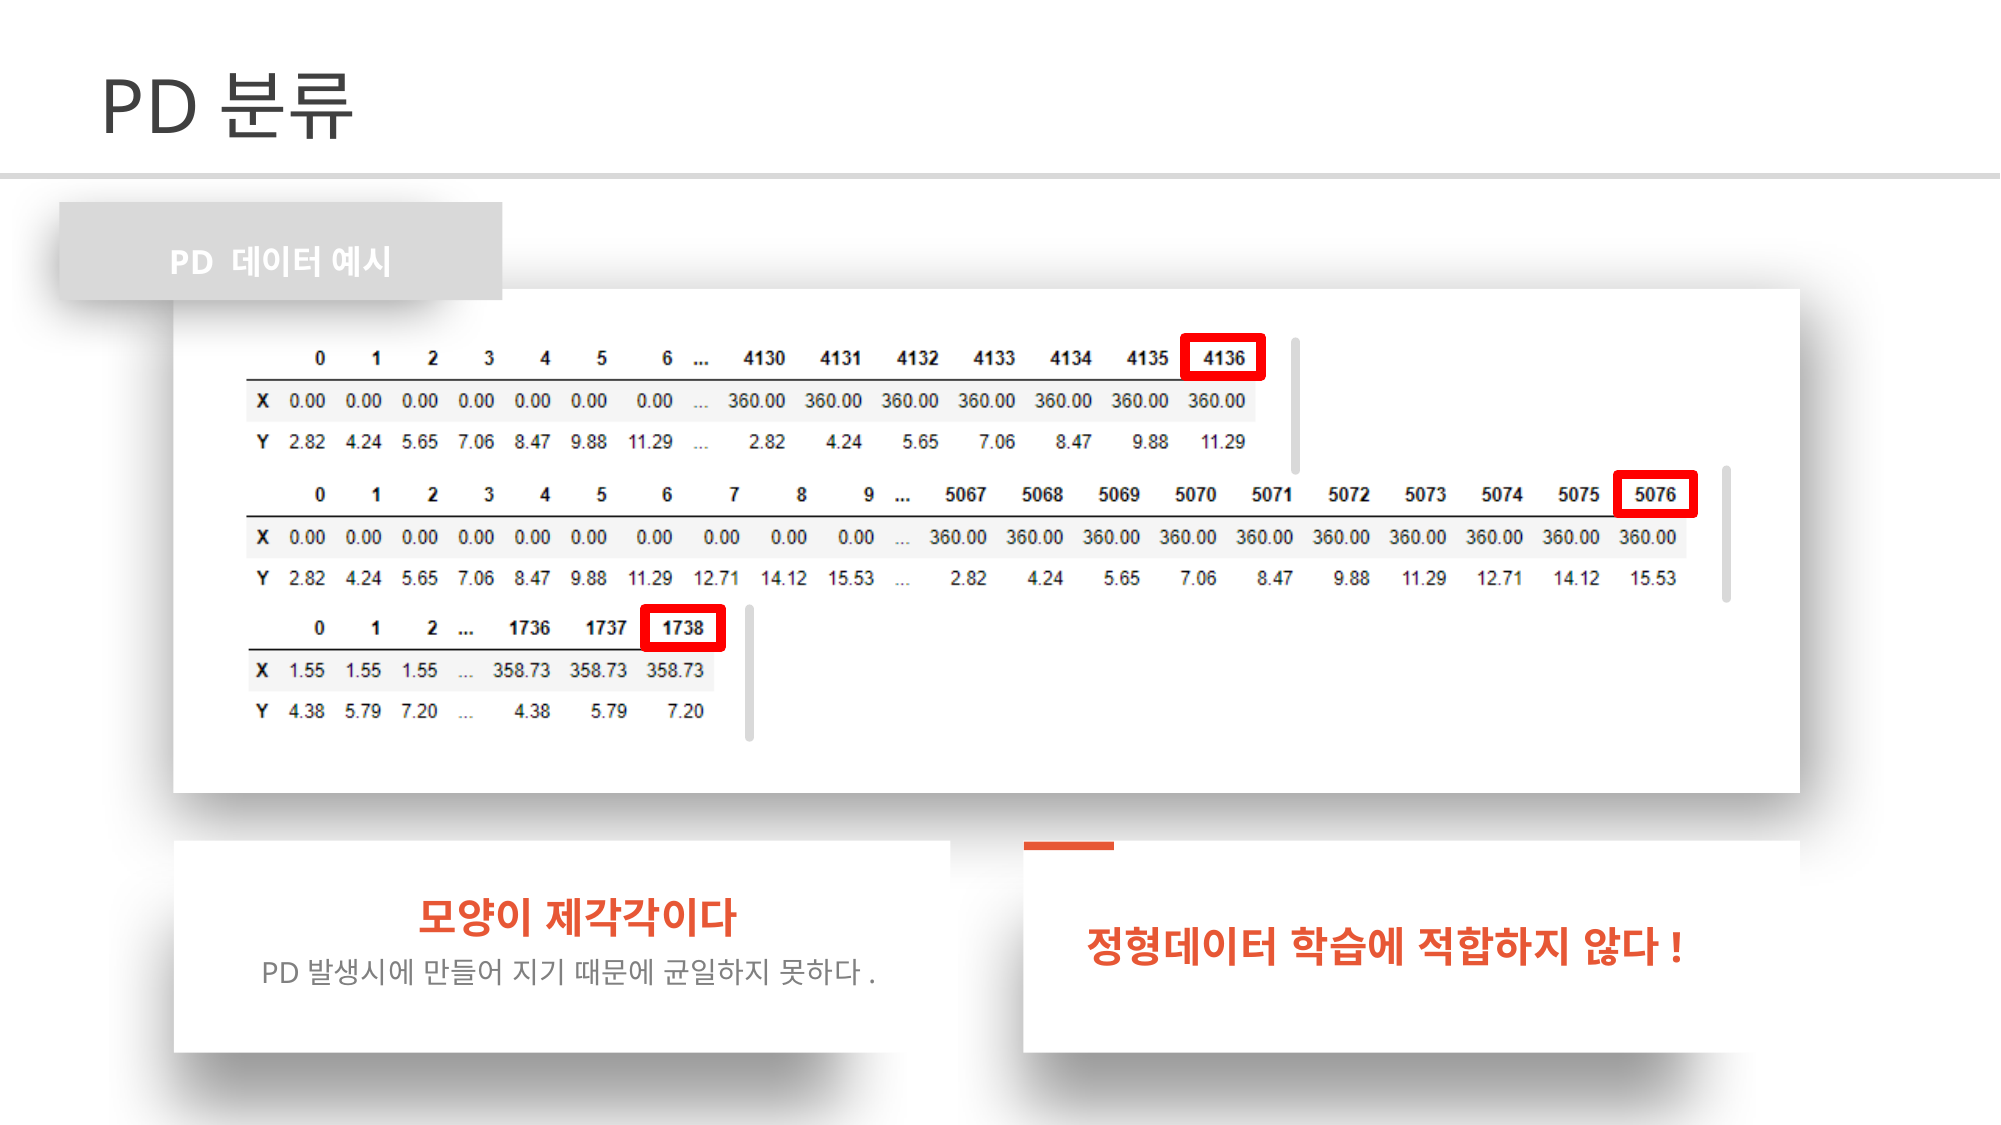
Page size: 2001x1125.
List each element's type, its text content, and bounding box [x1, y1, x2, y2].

text_box PD발생시에 만들어 지기 때문에 균일하지 못하다. [246, 946, 891, 997]
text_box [173, 288, 1801, 794]
text_box 모양이 제각각이다 [256, 884, 901, 950]
text_box [172, 839, 952, 1055]
text_box PD 데이터 예시 [57, 200, 504, 302]
title PD분류 [99, 45, 1900, 162]
text_box [1022, 839, 1116, 852]
text_box 정형데이터 학습에 적합하지 않다! [1071, 913, 1731, 978]
text_box [1021, 839, 1802, 1055]
